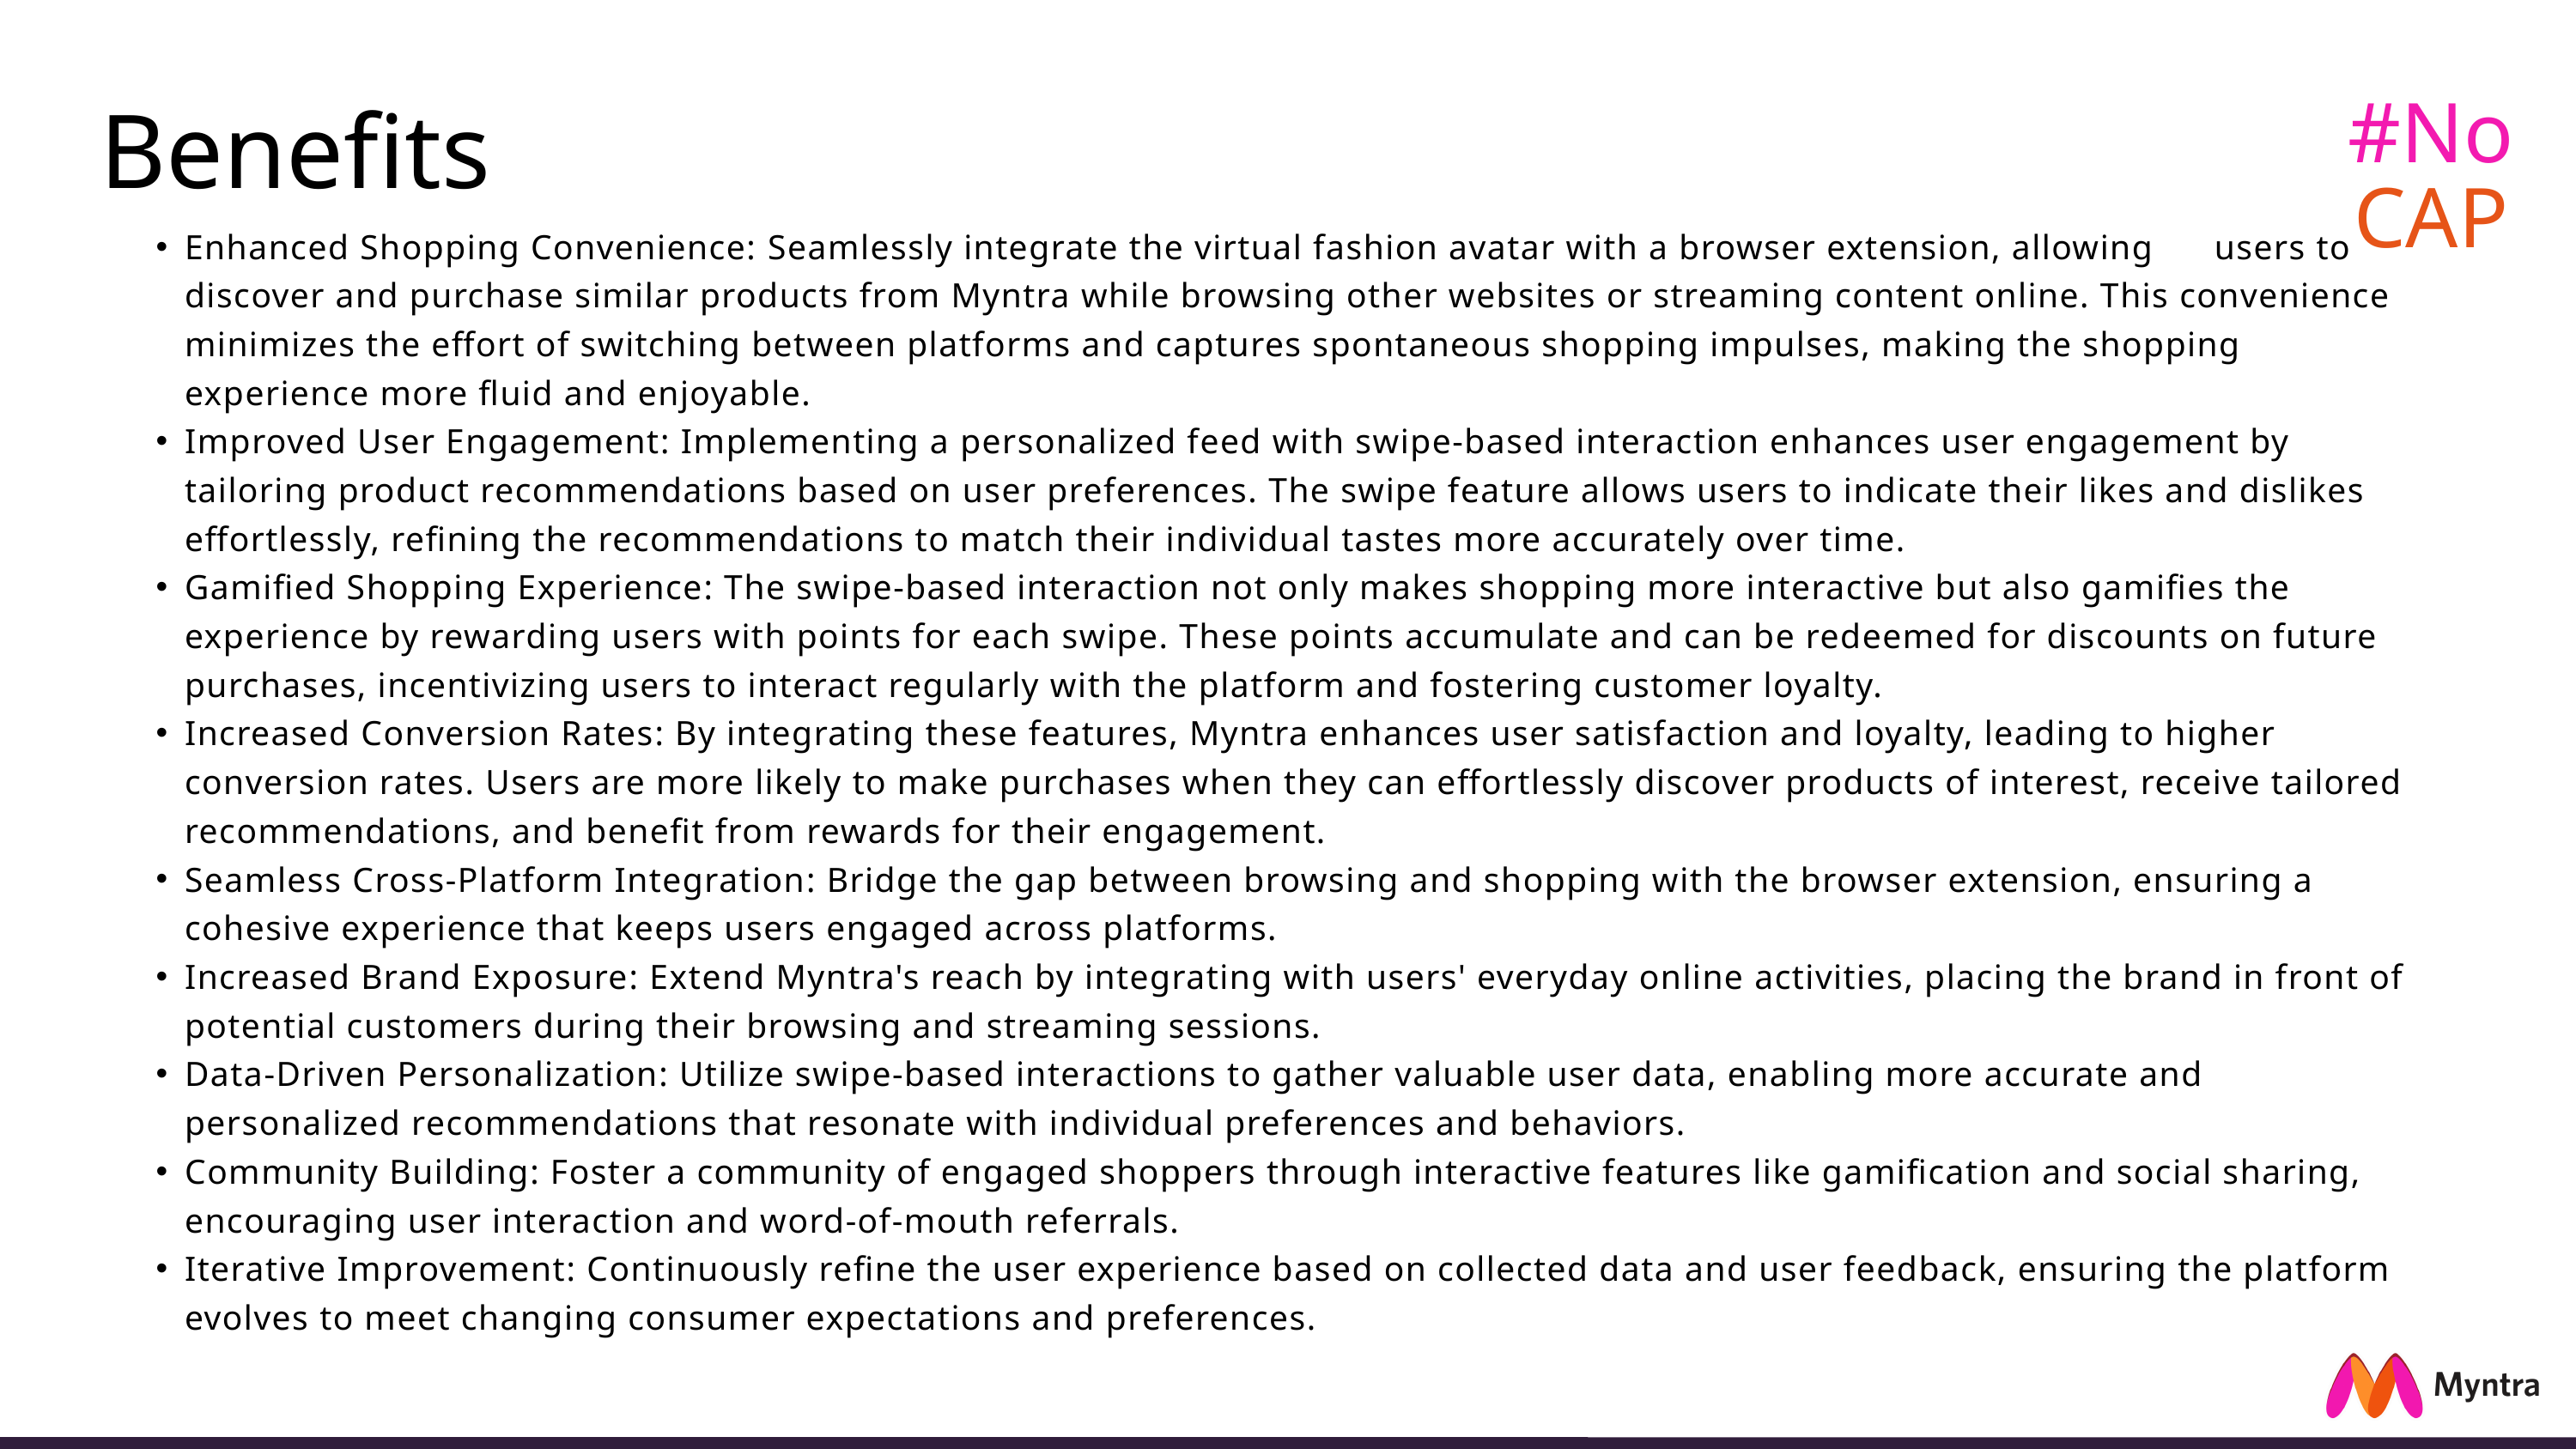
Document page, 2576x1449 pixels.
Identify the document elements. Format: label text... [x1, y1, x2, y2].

text_box Benefits [0, 66, 838, 209]
text_box #No CAP [2167, 94, 2576, 264]
text_box Enhanced Shopping Convenience: Seamlessly integrate the virtual fashion avatar with a browser extension, allowing users to discover and purchase similar products from Myntra while browsing other websites or streaming content online. This convenience minimizes the effort of switching between platforms and captures spontaneous shopping impulses, making the shopping experience more fluid and enjoyable. Improved User Engagement: Implementing a personalized feed with swipe-based interaction enhances user engagement by tailoring product recommendations based on user preferences. The swipe feature allows users to indicate their likes and dislikes effortlessly, refining the recommendations to match their individual tastes more accurately over time. Gamified Shopping Experience: The swipe-based interaction not only makes shopping more interactive but also gamifies the experience by rewarding users with points for each swipe. These points accumulate and can be redeemed for discounts on future purchases, incentivizing users to interact regularly with the platform and fostering customer loyalty. Increased Conversion Rates: By integrating these features, Myntra enhances user satisfaction and loyalty, leading to higher conversion rates. Users are more likely to make purchases when they can effortlessly discover products of interest, receive tailored recommendations, and benefit from rewards for their engagement. Seamless Cross-Platform Integration: Bridge the gap between browsing and shopping with the browser extension, ensuring a cohesive experience that keeps users engaged across platforms. Increased Brand Exposure: Extend Myntra's reach by integrating with users' everyday online activities, placing the brand in front of potential customers during their browsing and streaming sessions. Data-Driven Personalization: Utilize swipe-based interactions to gather valuable user data, enabling more accurate and personalized recommendations that resonate with individual preferences and behaviors. Community Building: Foster a community of engaged shoppers through interactive features like gamification and social sharing, encouraging user interaction and word-of-mouth referrals. Iterative Improvement: Continuously refine the user experience based on collected data and user feedback, ensuring the platform evolves to meet changing consumer expectations and preferences. [127, 217, 2432, 1337]
text_box [2318, 1322, 2543, 1448]
